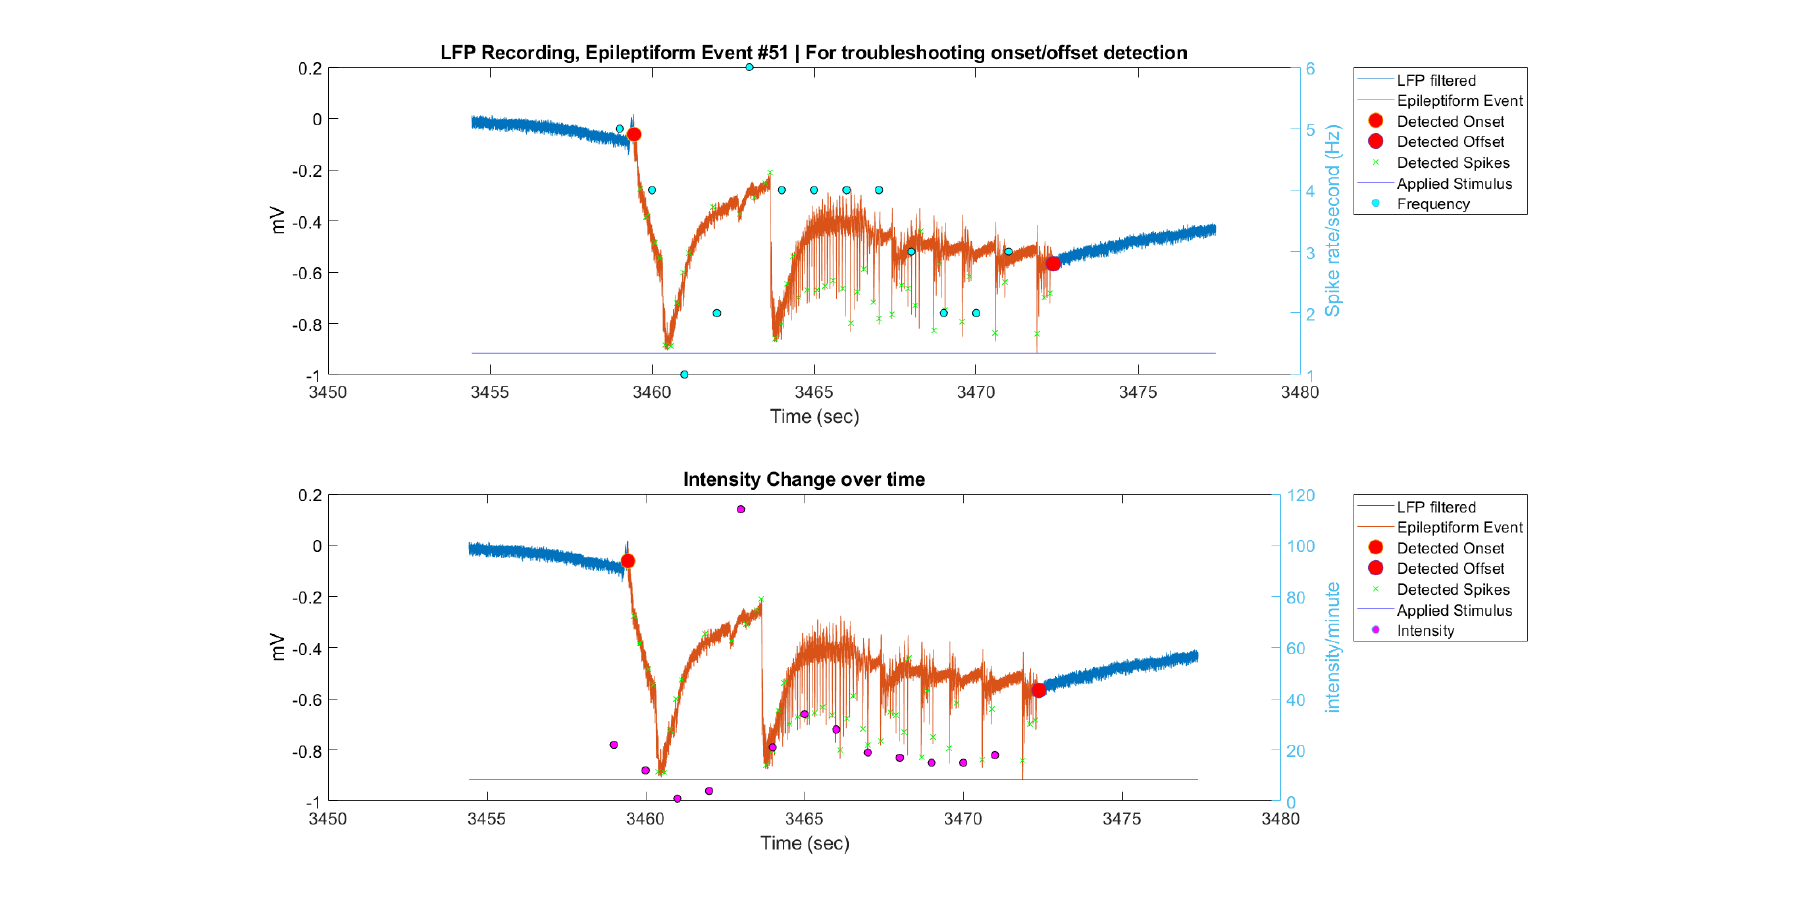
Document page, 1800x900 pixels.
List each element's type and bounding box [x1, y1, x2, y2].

picture [126, 0, 1674, 900]
